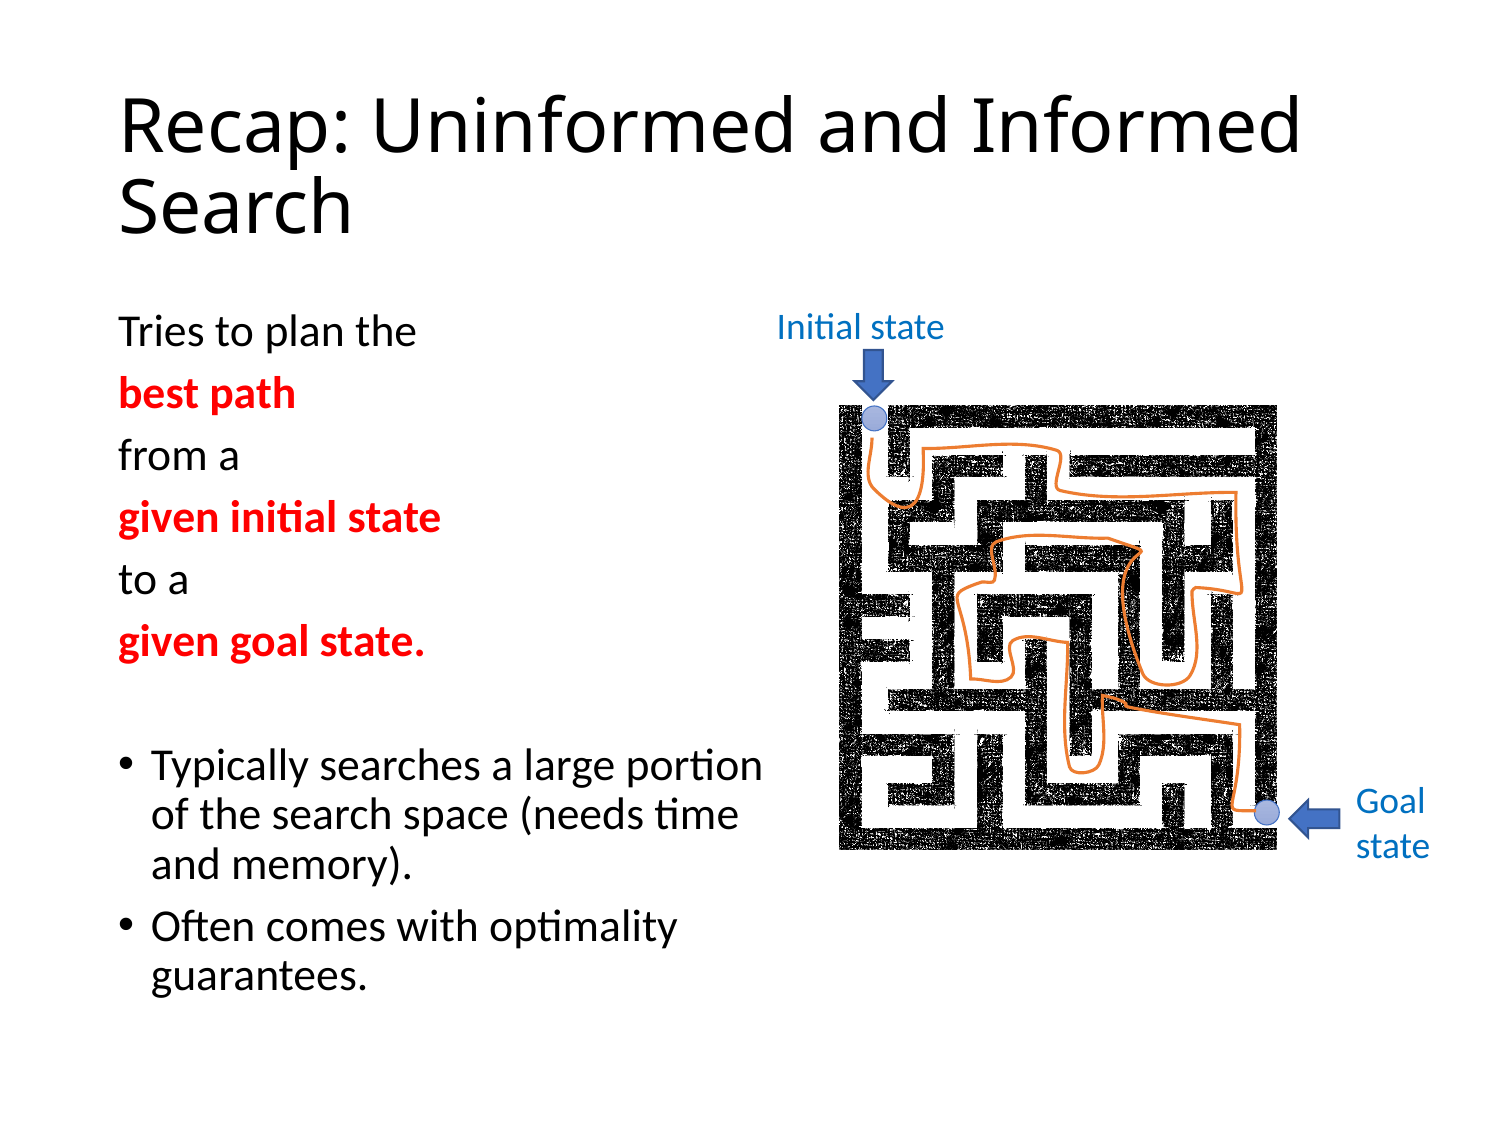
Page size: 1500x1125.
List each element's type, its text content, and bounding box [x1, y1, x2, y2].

picture [839, 405, 1277, 850]
list Tries to plan the best path from a given initial state to a given goal state. Typically searches a large portion of the search space (needs time and memory). Often comes with optimality guarantees. [103, 299, 780, 1014]
title Recap: Uninformed and Informed Search [103, 59, 1397, 278]
text_box [1287, 797, 1341, 841]
text_box Goal state [1341, 768, 1450, 874]
text_box Initial state [739, 294, 983, 354]
text_box [852, 354, 895, 402]
